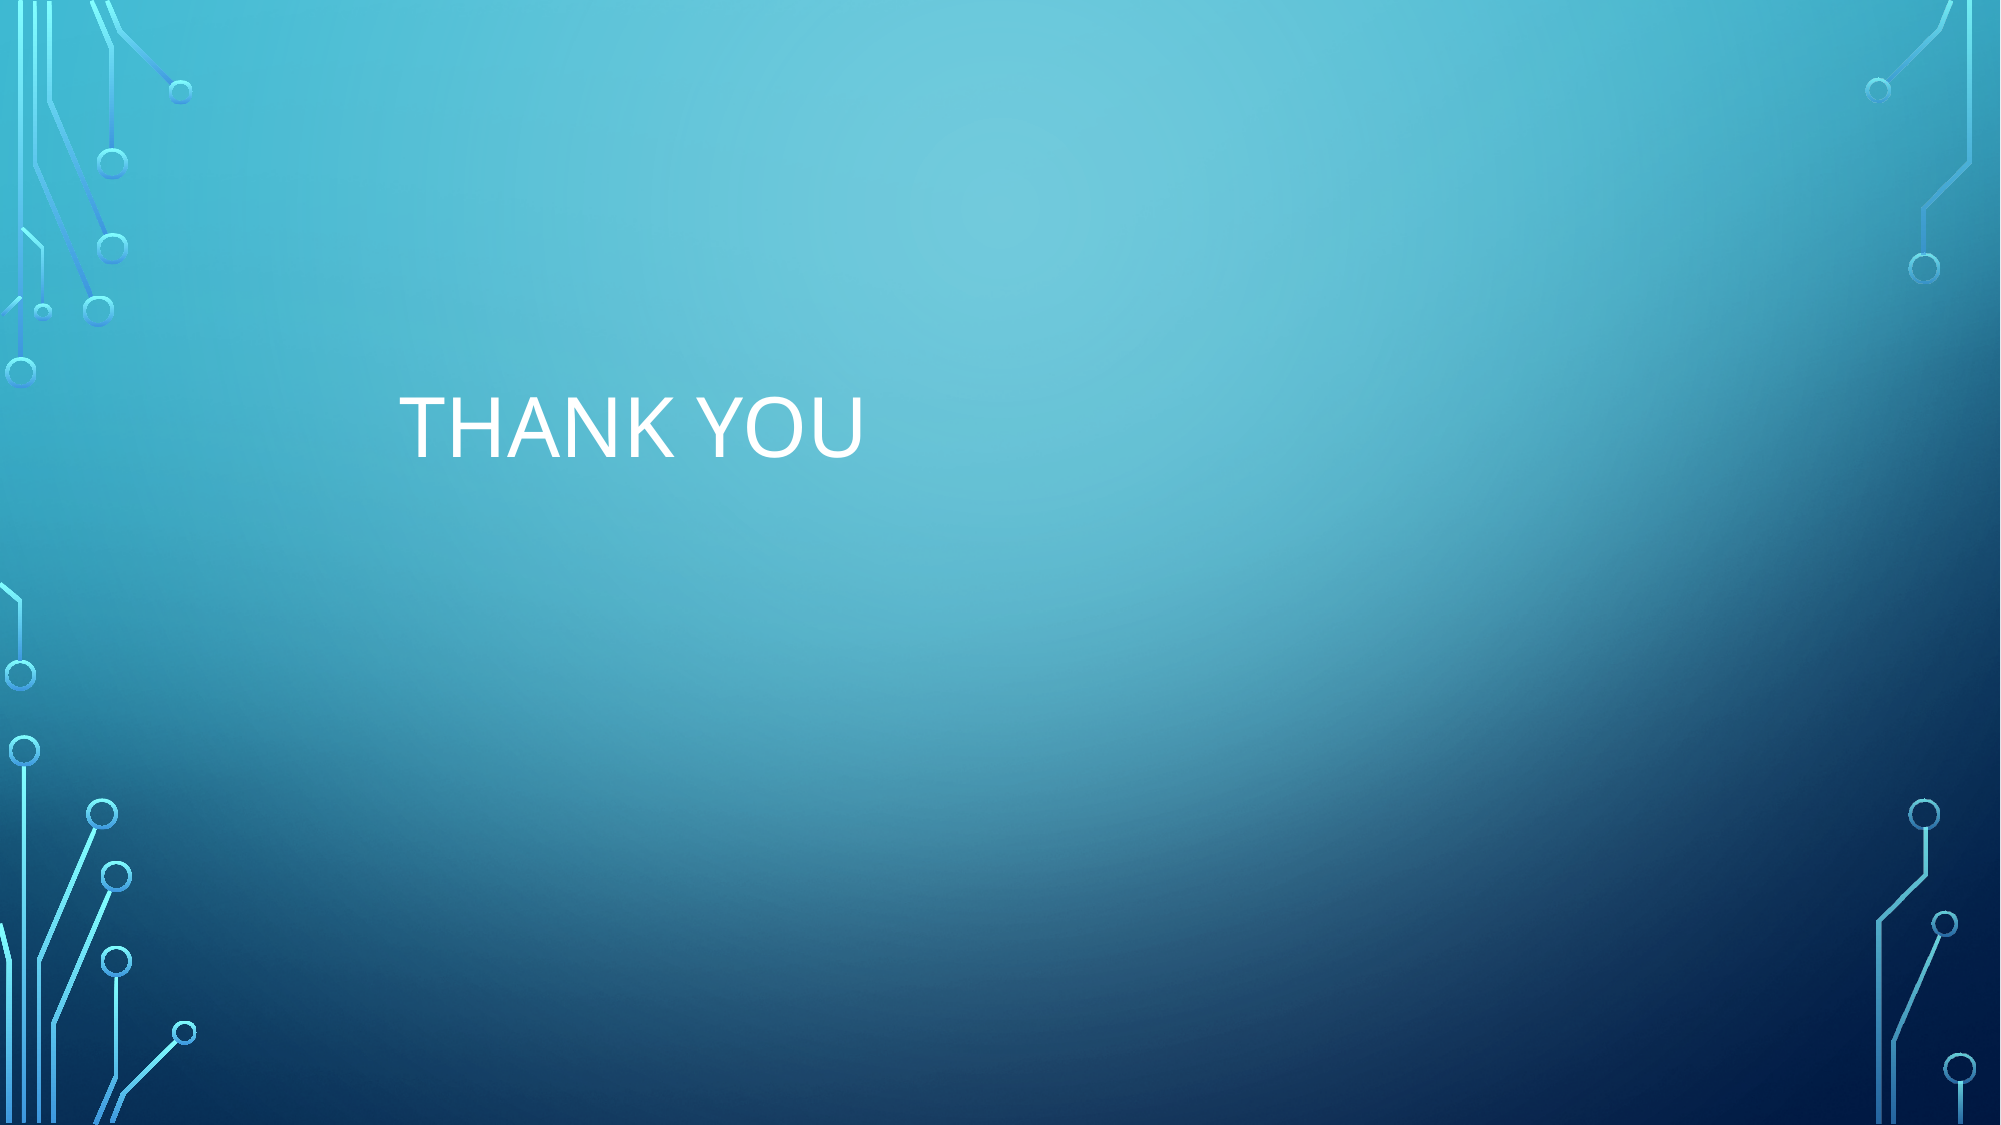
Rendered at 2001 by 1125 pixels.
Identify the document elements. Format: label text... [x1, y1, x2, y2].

text_box THANK YOU [384, 366, 1811, 482]
